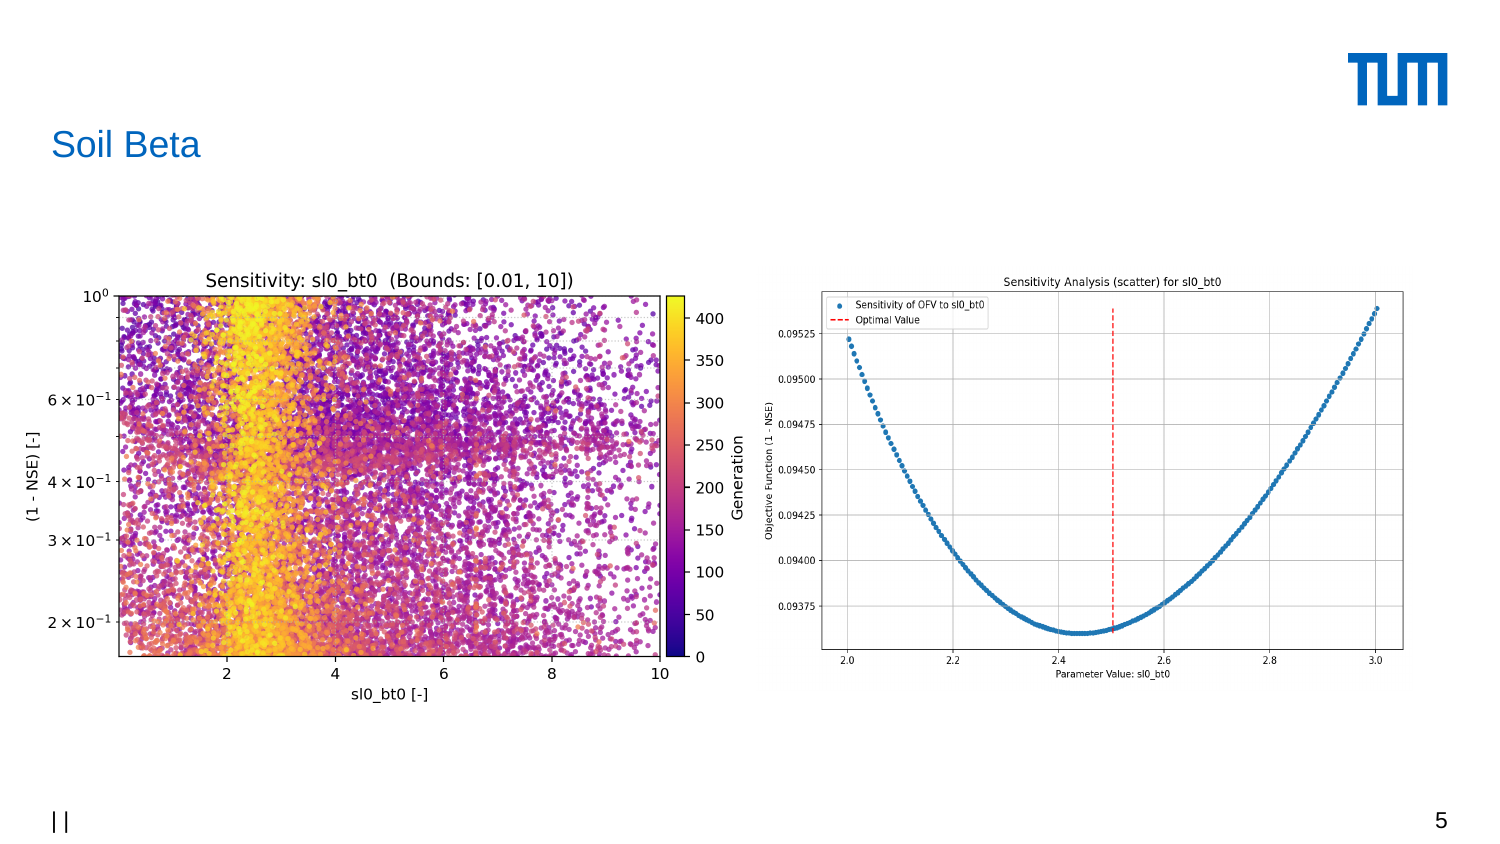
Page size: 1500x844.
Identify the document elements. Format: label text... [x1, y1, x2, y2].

list Soil Beta [51, 112, 1447, 165]
picture [14, 261, 1413, 714]
footer | | [51, 796, 1112, 842]
slide_number 5 [1112, 796, 1448, 842]
